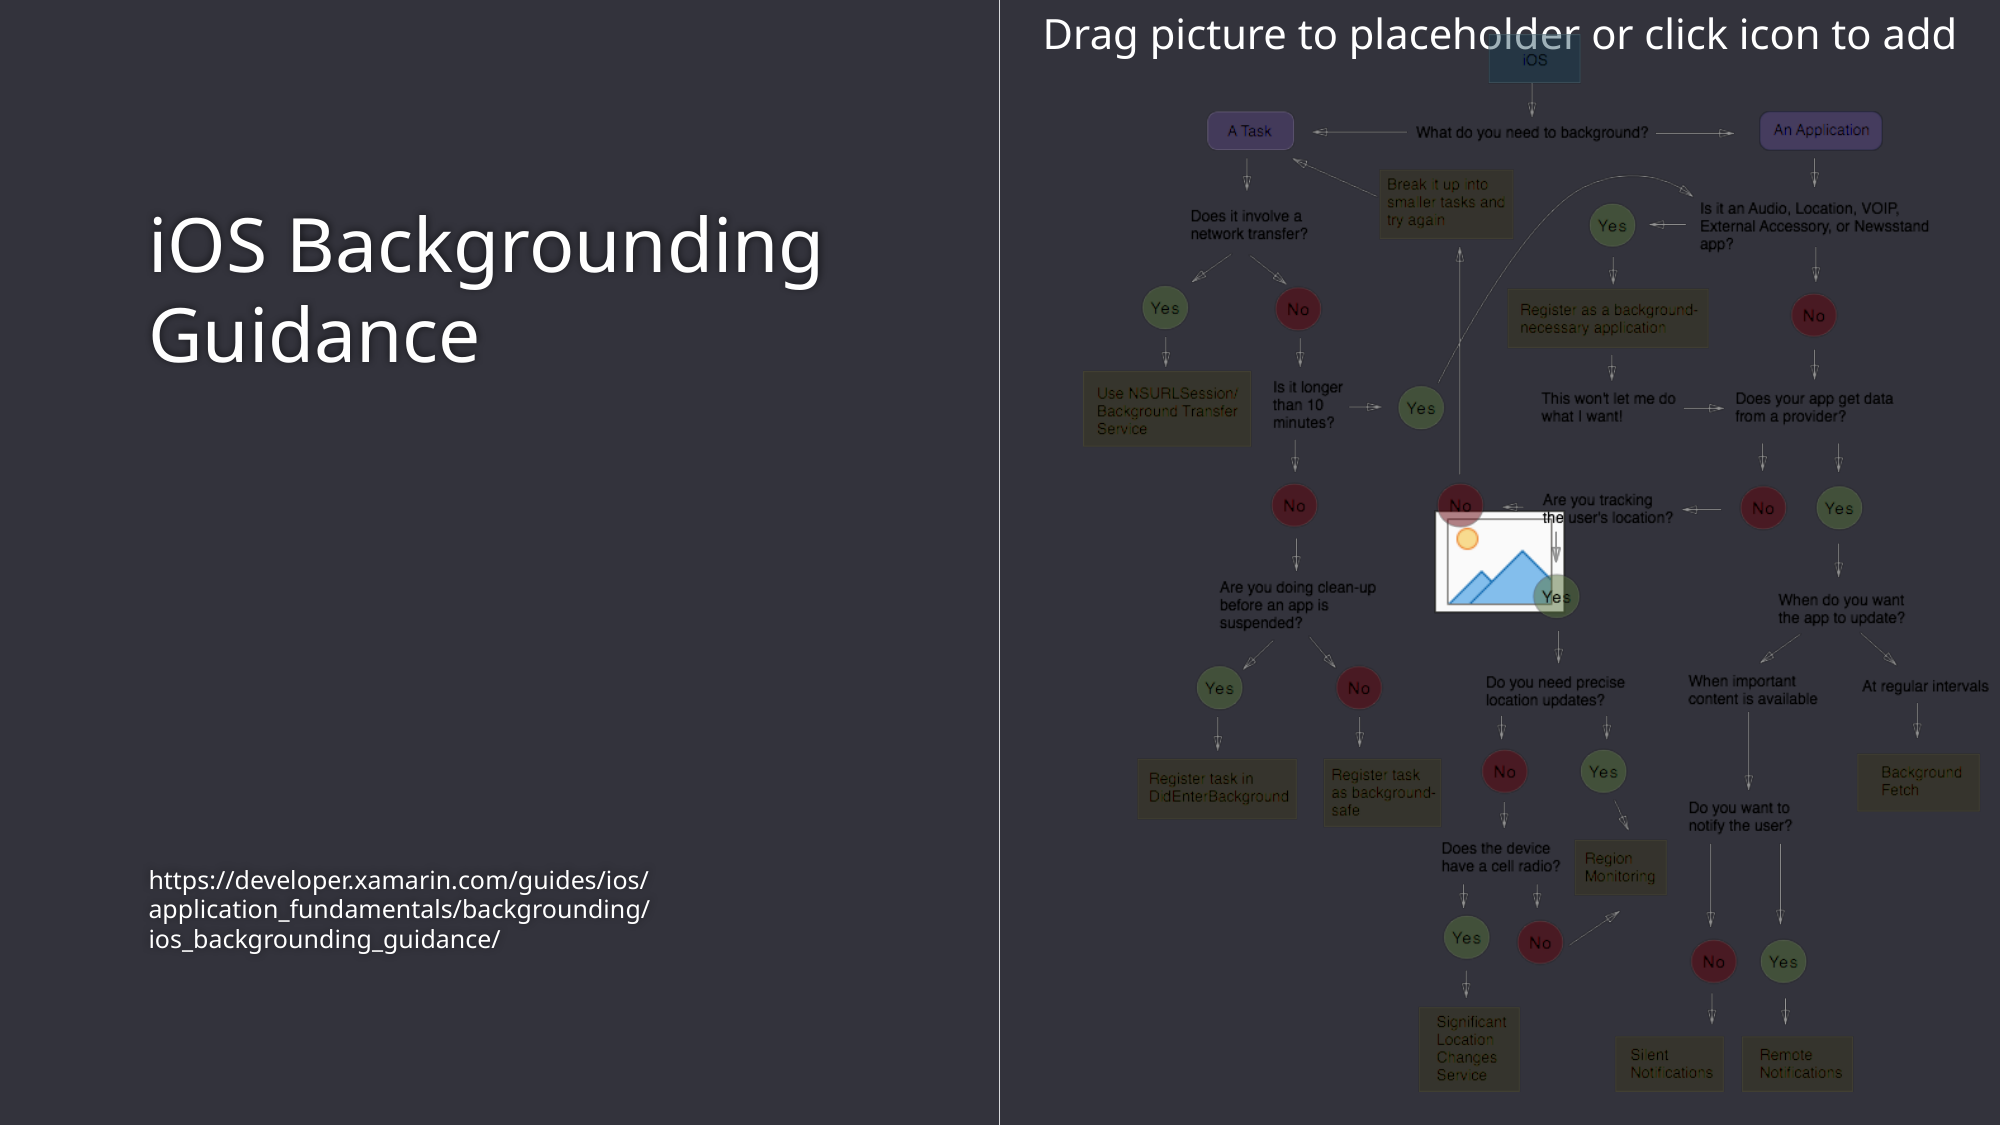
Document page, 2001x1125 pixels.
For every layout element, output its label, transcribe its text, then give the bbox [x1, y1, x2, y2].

title iOS Backgrounding Guidance [133, 119, 930, 379]
picture [1000, 0, 2000, 1125]
list https://developer.xamarin.com/guides/ios/application_fundamentals/backgrounding/ios_backgrounding_guidance/ [133, 384, 930, 962]
